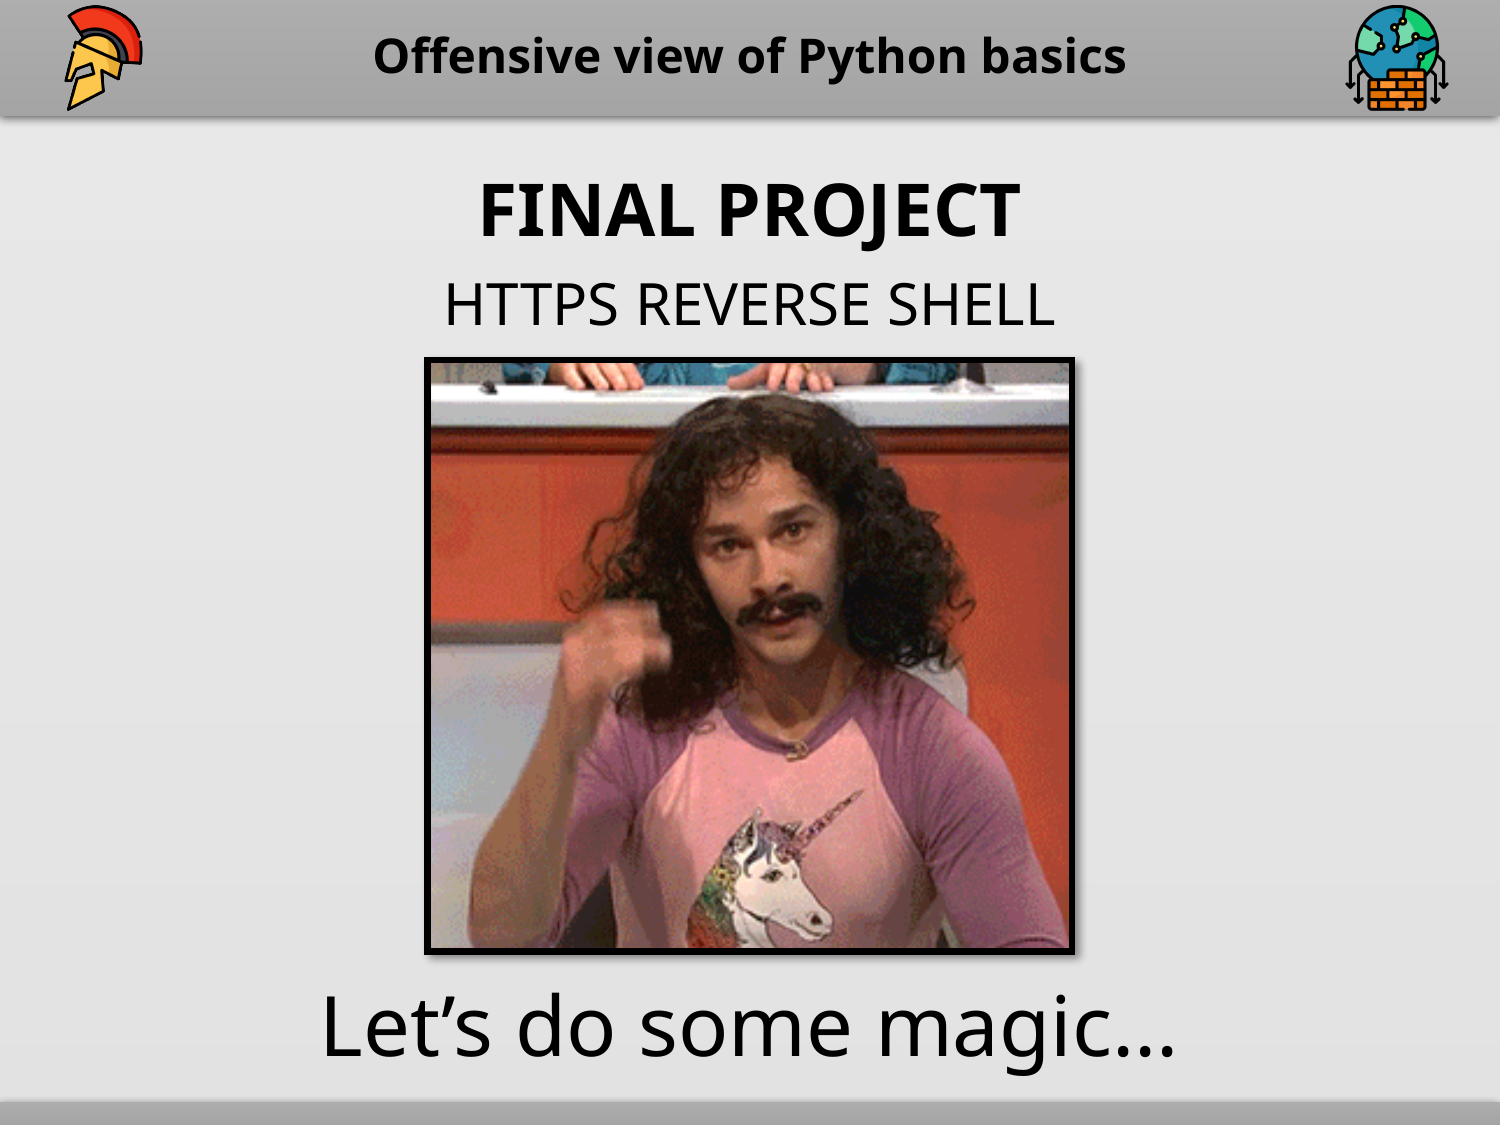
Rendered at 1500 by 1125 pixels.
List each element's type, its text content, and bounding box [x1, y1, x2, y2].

text_box Let’s do some magic... [305, 966, 1195, 1081]
text_box Final project [0, 156, 1500, 259]
picture [430, 363, 1070, 949]
text_box HTTPS REVERSE SHELL [0, 259, 1500, 345]
picture [1344, 5, 1450, 111]
picture [50, 5, 157, 111]
